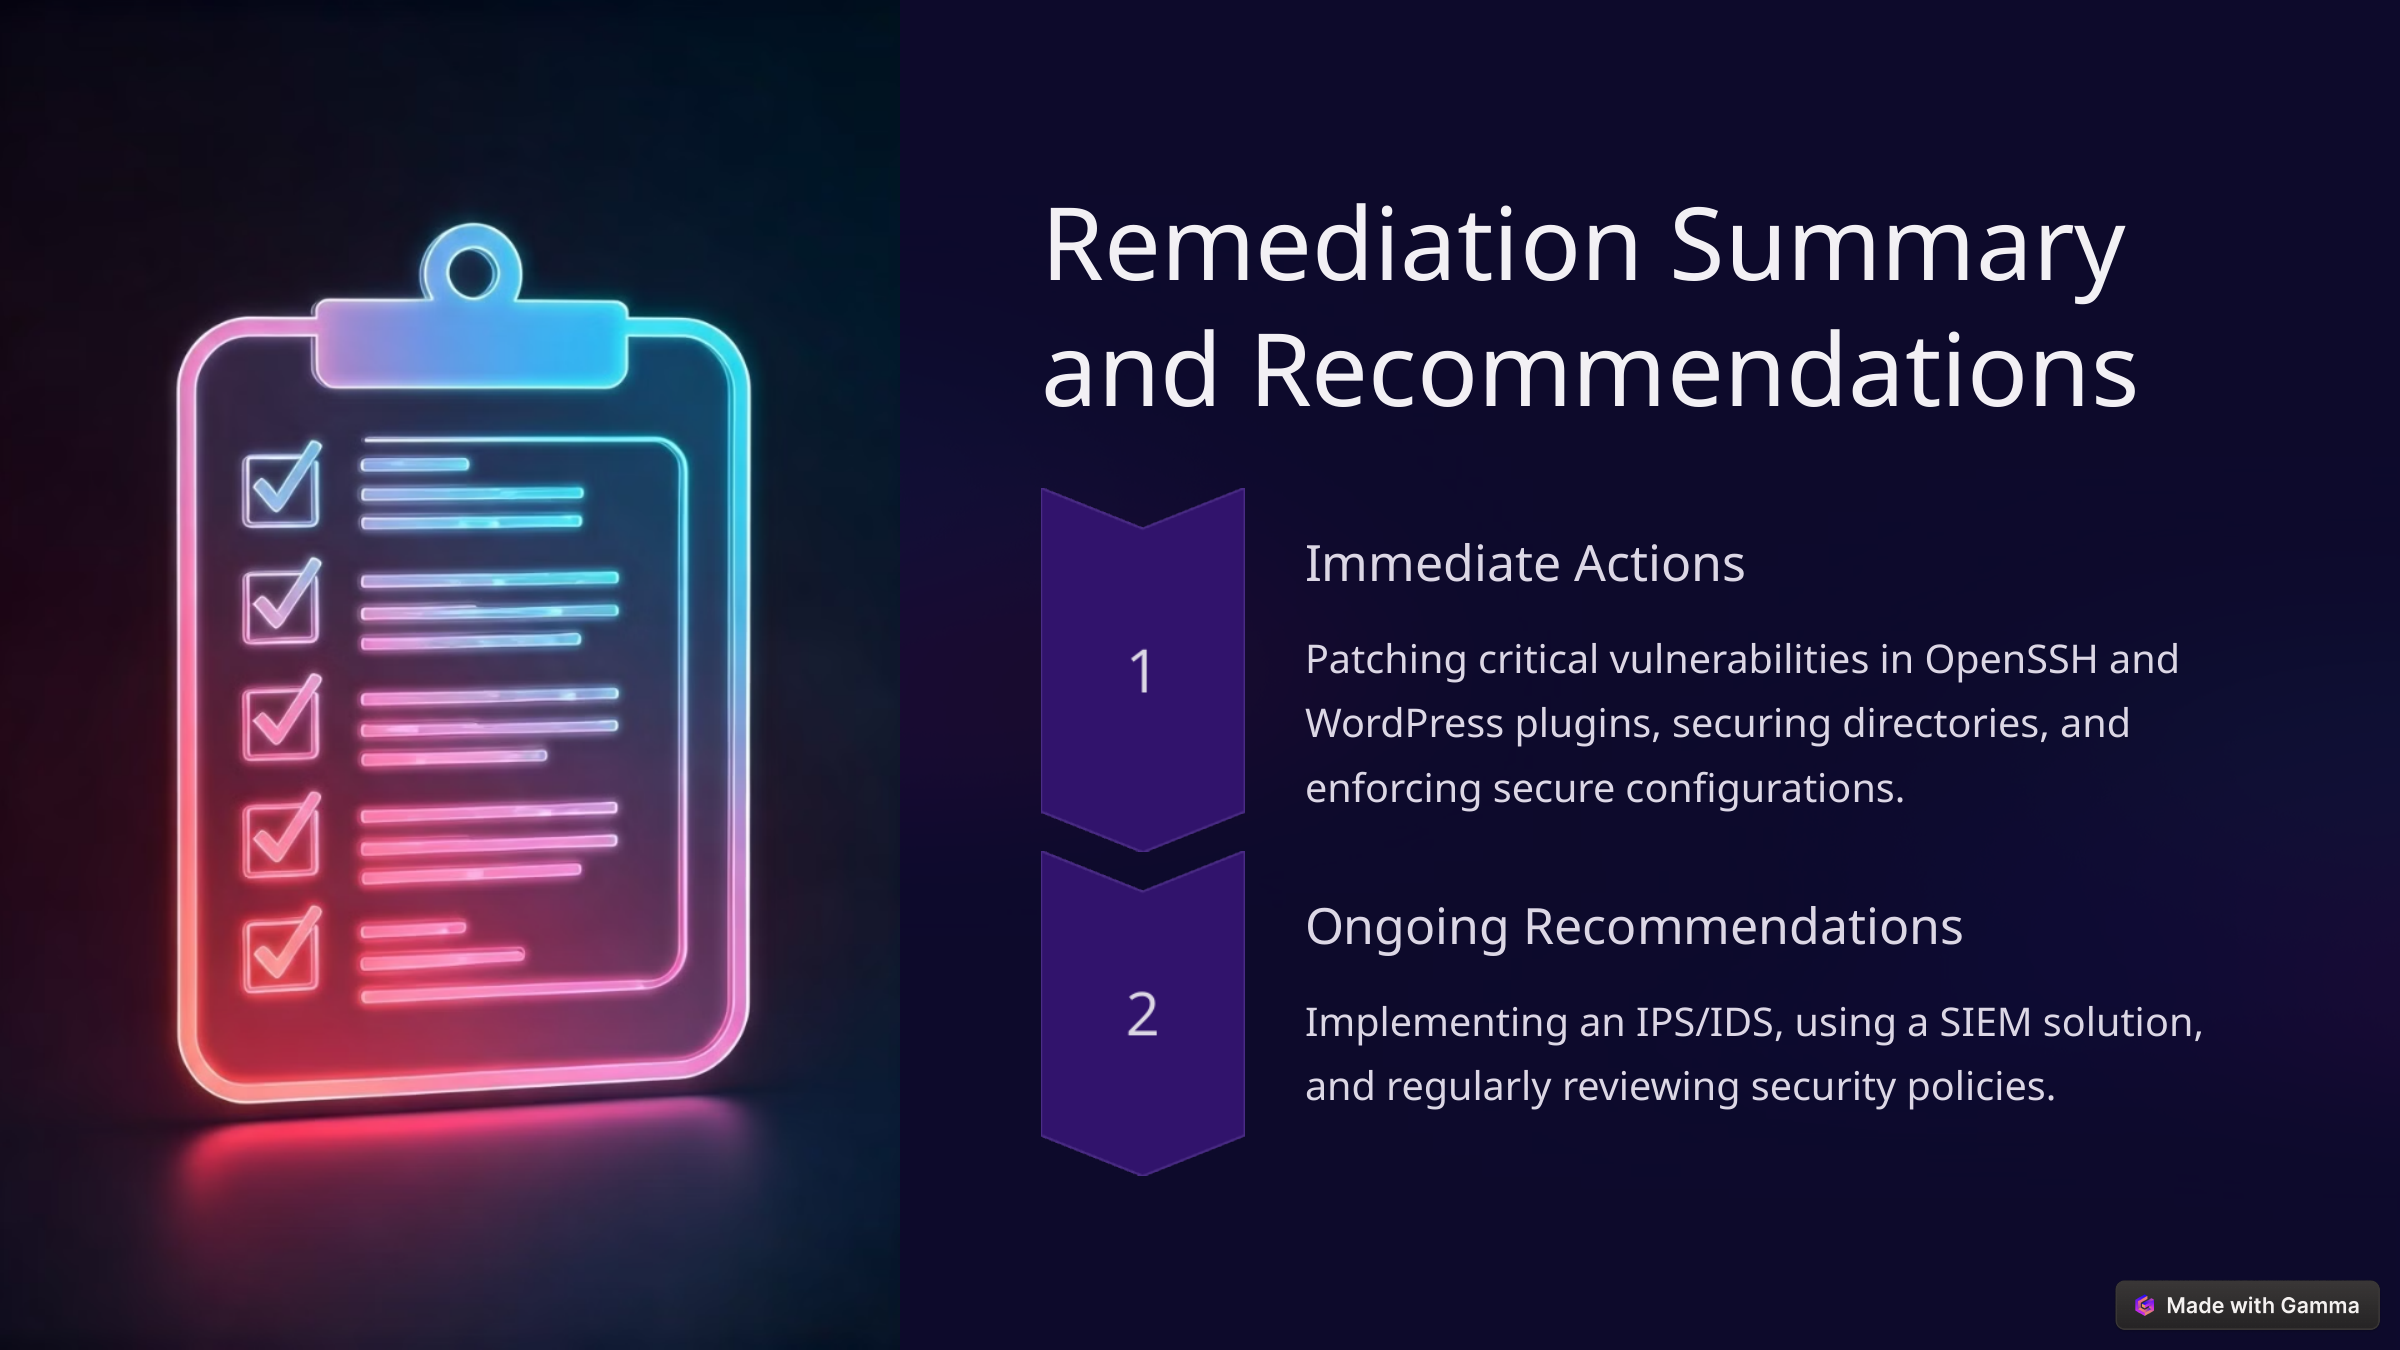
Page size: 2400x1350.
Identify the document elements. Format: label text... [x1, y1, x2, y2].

text_box Immediate Actions [1305, 528, 1812, 593]
picture [0, 0, 900, 1350]
text_box Patching critical vulnerabilities in OpenSSH and WordPress plugins, securing directories, and enforcing secure configurations. [1304, 616, 2259, 811]
picture [1041, 488, 1245, 1176]
text_box Implementing an IPS/IDS, using a SIEM solution, and regularly reviewing security policies. [1304, 979, 2259, 1110]
text_box Remediation Summary and Recommendations [1041, 174, 2259, 428]
picture [2106, 1271, 2389, 1339]
text_box Ongoing Recommendations [1305, 891, 2033, 956]
